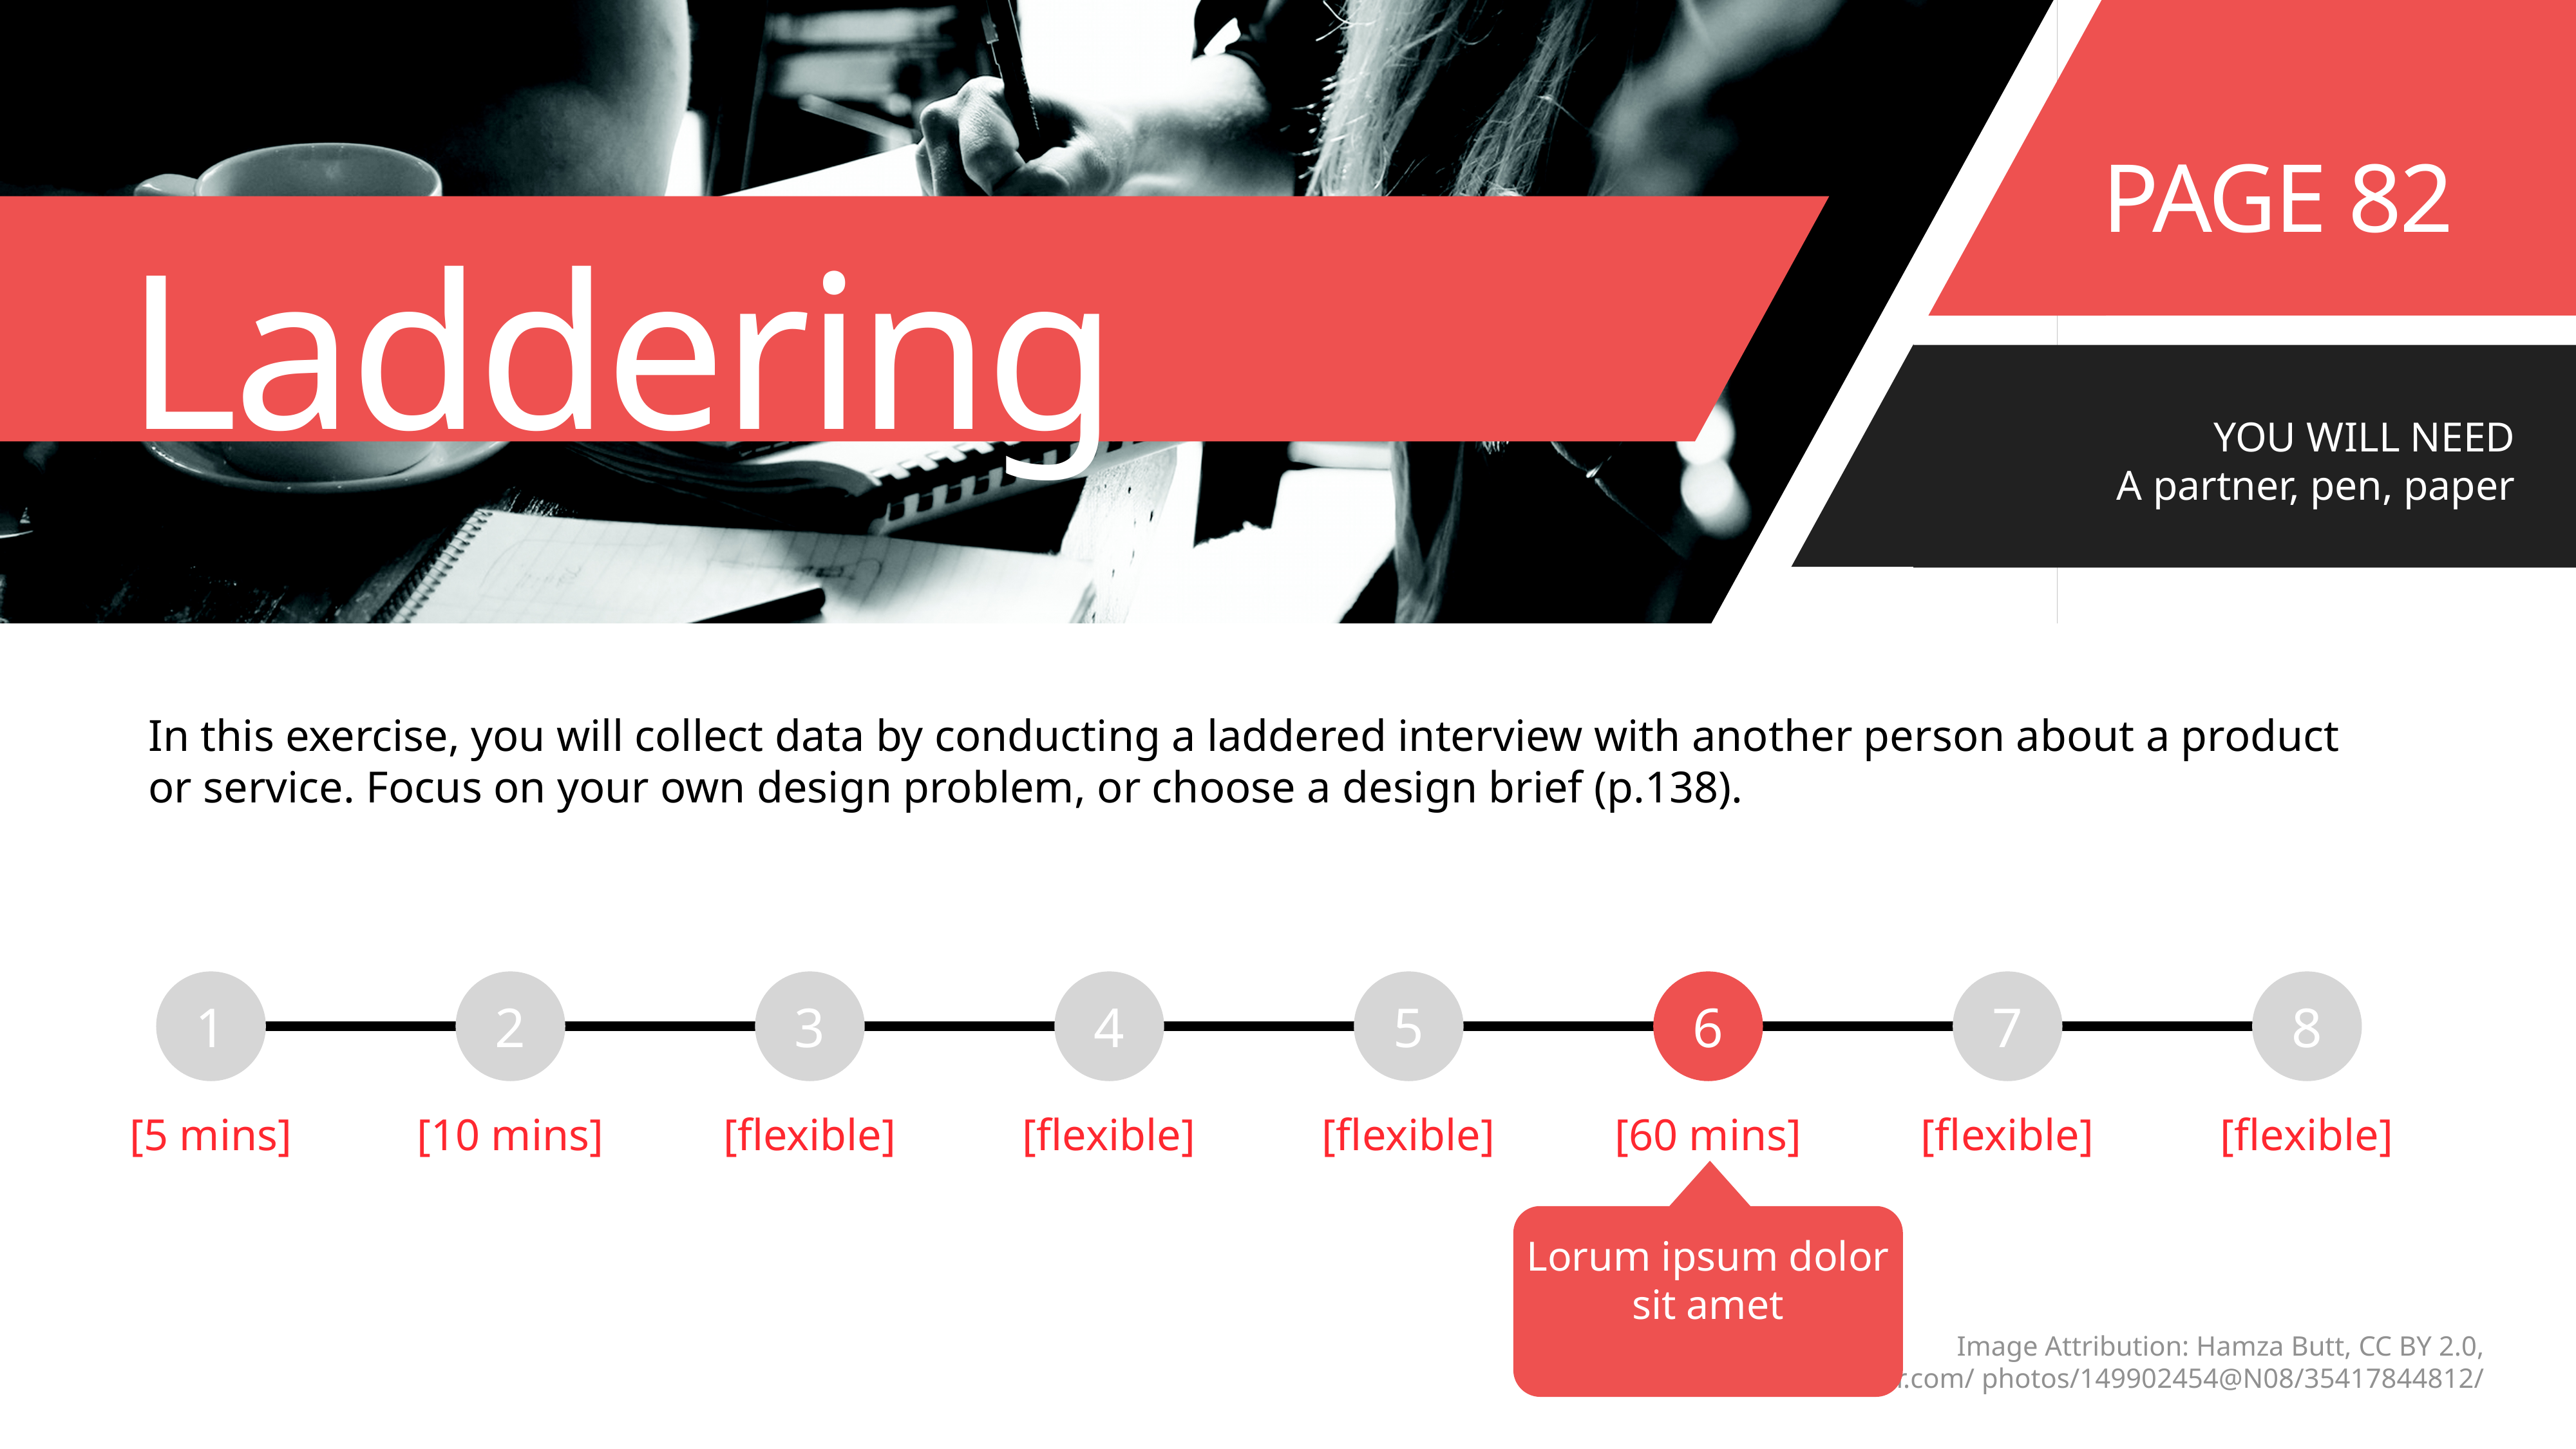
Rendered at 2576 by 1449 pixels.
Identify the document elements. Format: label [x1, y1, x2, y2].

text_box [0, 0, 2576, 1401]
